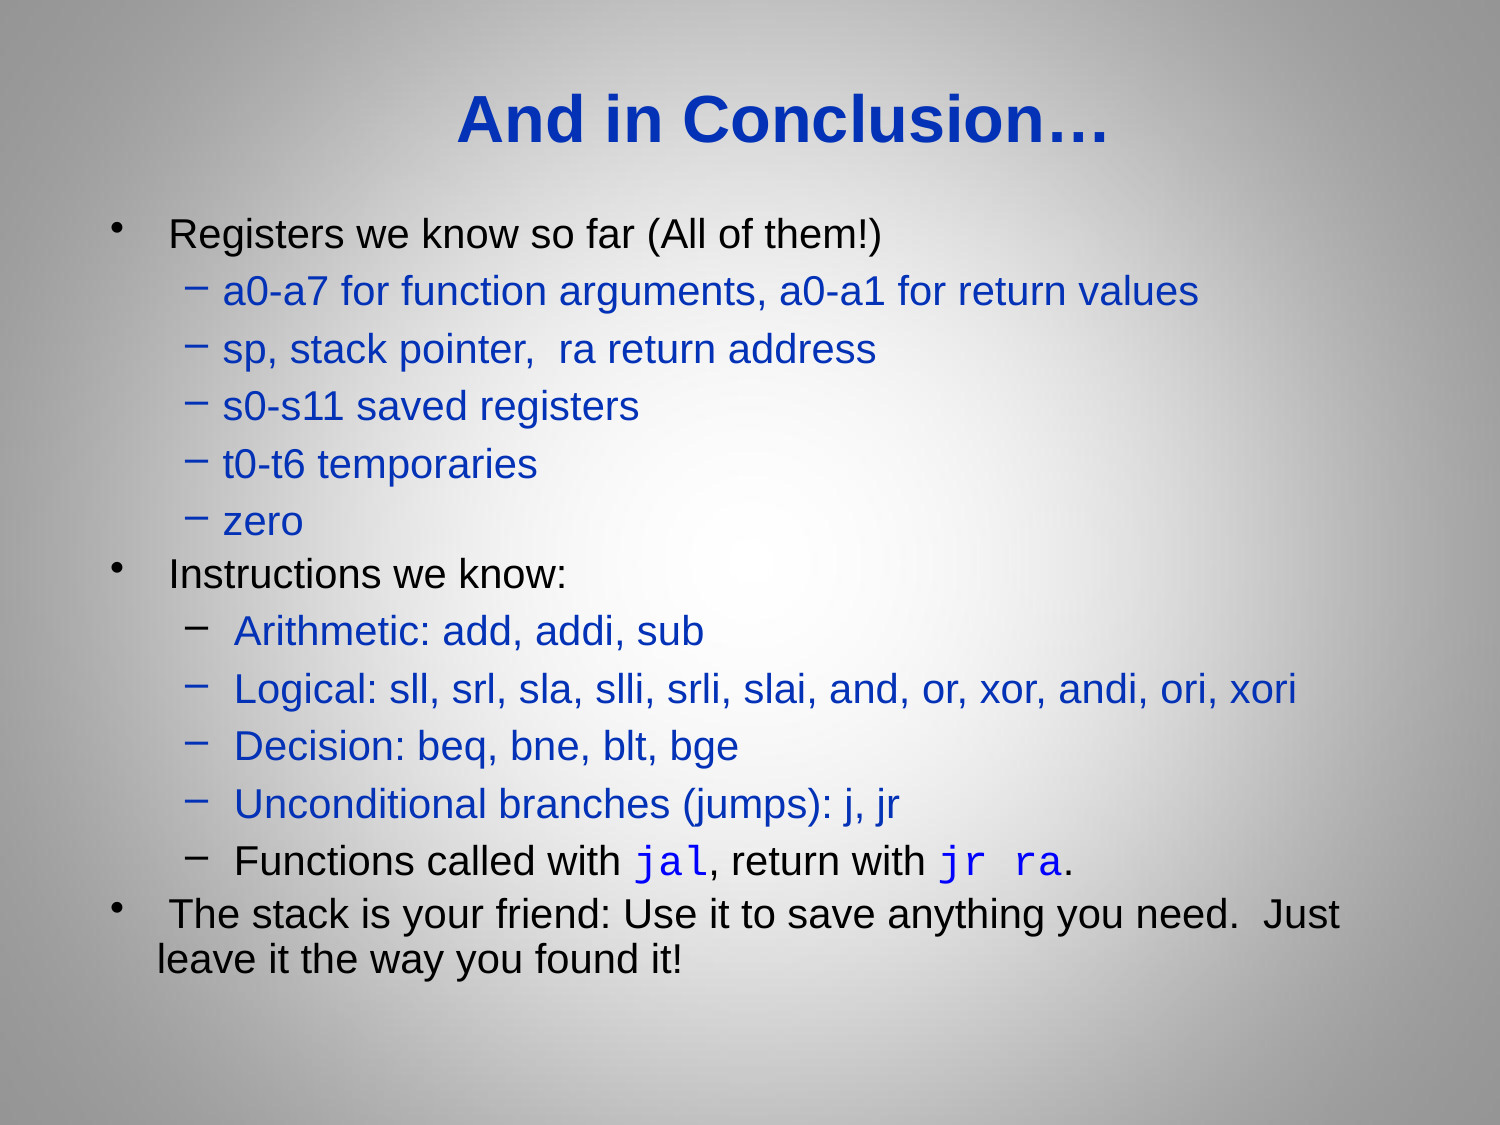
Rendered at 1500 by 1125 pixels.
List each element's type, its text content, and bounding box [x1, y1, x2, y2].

picture [0, 0, 1500, 1125]
title And in Conclusion… [242, 37, 1327, 204]
list Registers we know so far (All of them!) a0-a7 for function arguments, a0-a1 for return values sp, stack pointer, ra return address s0-s11 saved registers t0-t6 temporaries zero Instructions we know: Arithmetic: add, addi, sub Logical: sll, srl, sla, slli, srli, slai, and, or, xor, andi, ori, xori Decision: beq, bne, blt, bge Unconditional branches (jumps): j, jr Functions called with jal, return with jr ra. The stack is your friend: Use it to save anything you need. Just leave it the way you found it! [94, 204, 1454, 1038]
